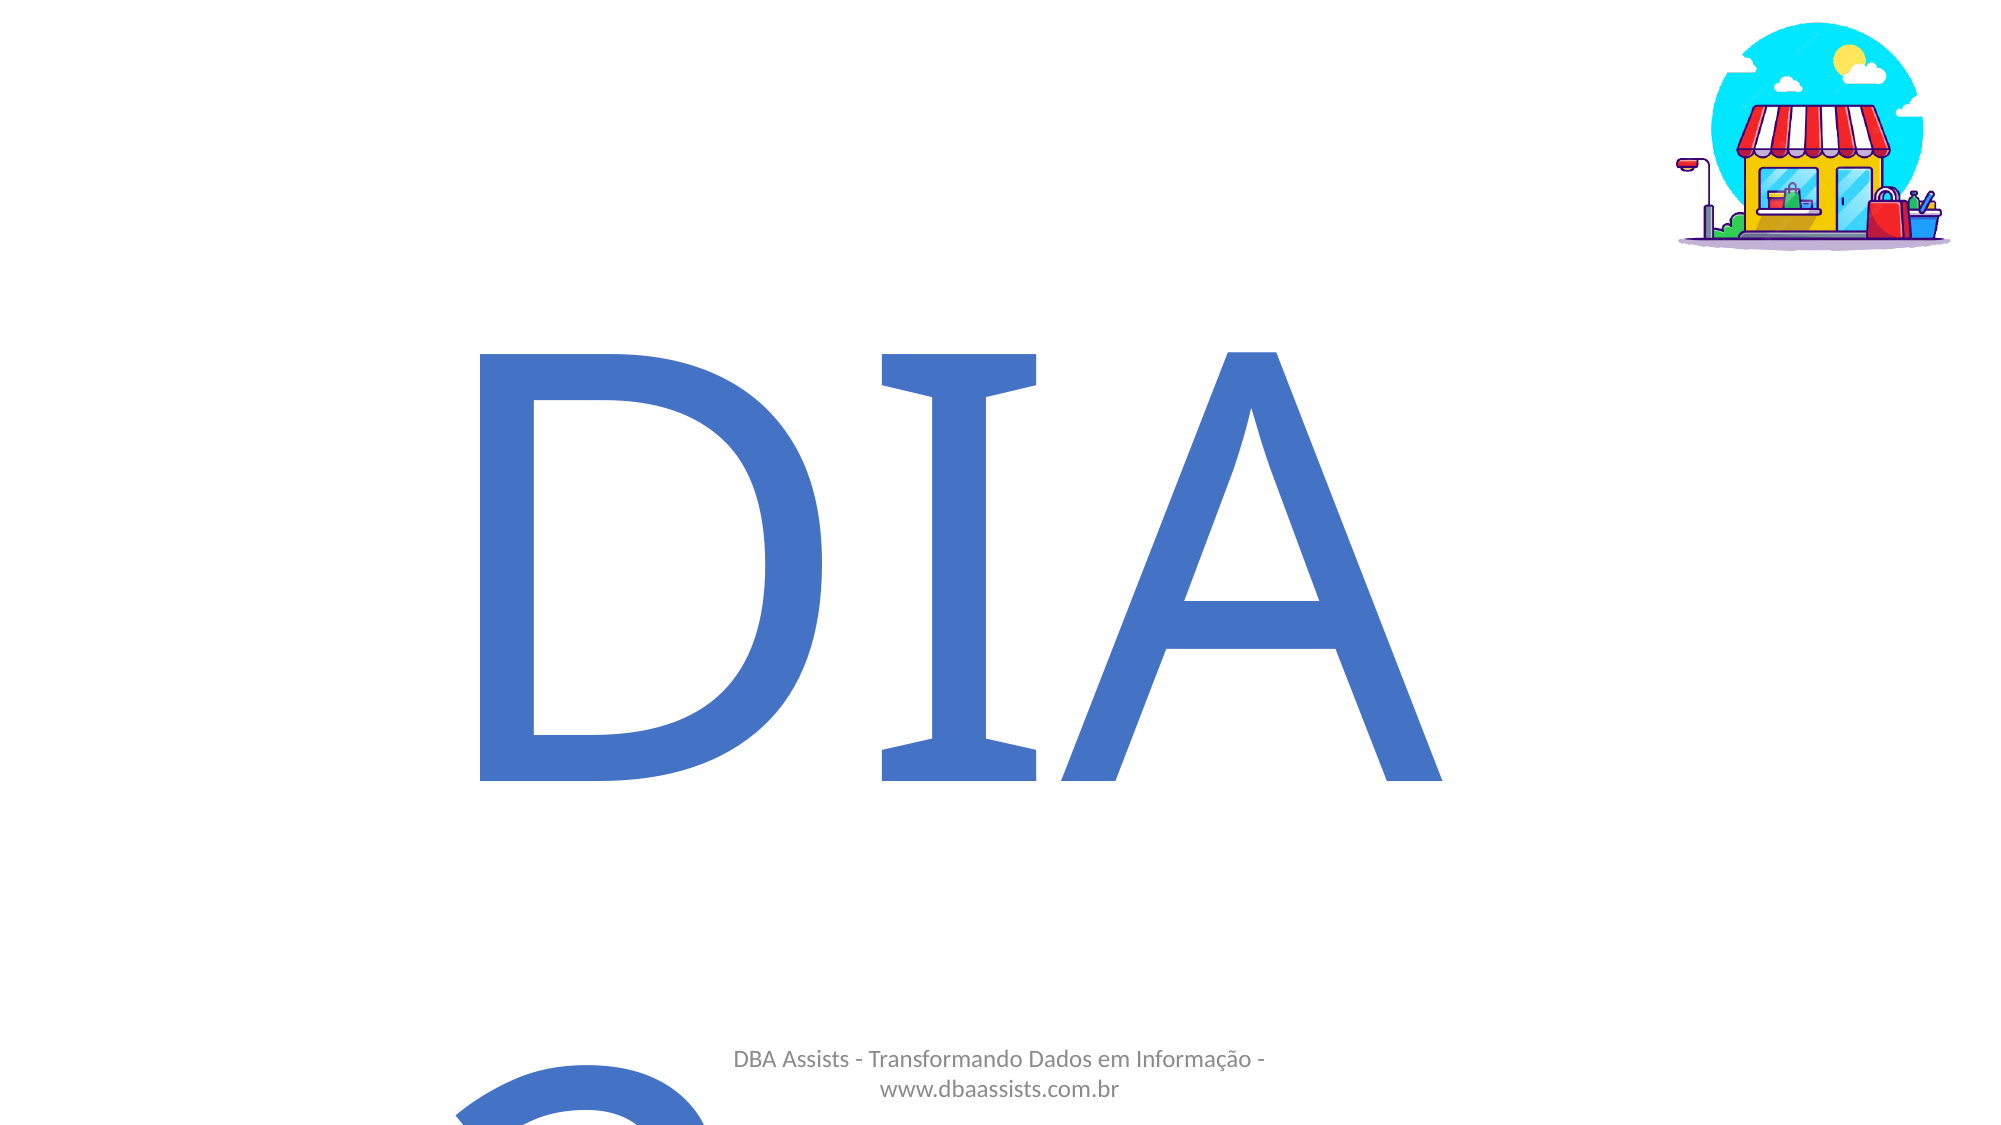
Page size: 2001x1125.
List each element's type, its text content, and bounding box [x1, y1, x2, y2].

text_box DIA 2 [407, 176, 1667, 1125]
footer DBA Assists - Transformando Dados em Informação - www.dbaassists.com.br [662, 1042, 1338, 1103]
picture [1666, 0, 1956, 255]
